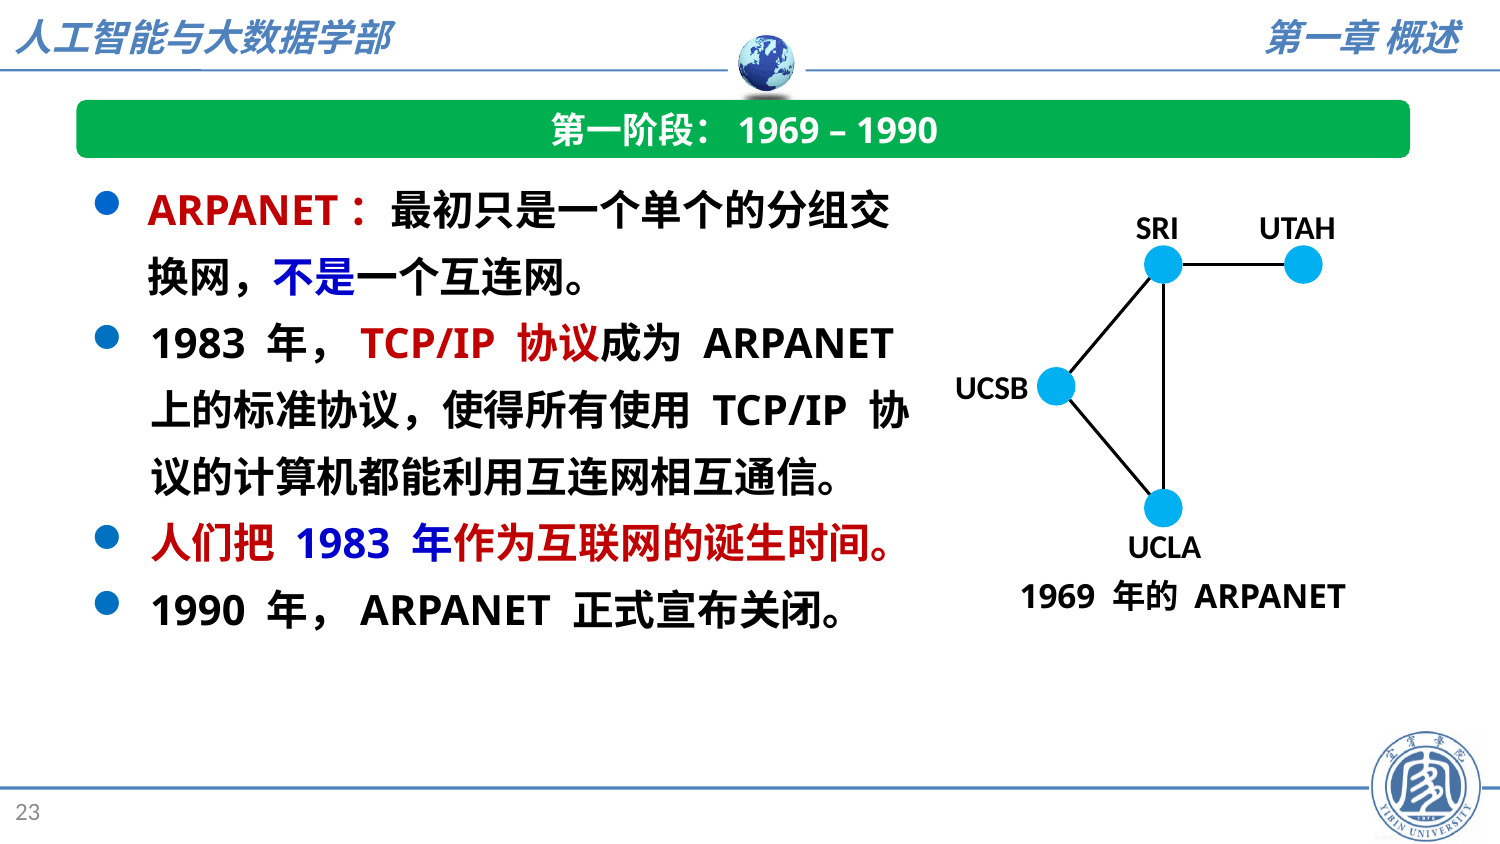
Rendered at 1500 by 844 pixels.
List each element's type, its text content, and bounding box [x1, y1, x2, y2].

slide_number 23 [0, 787, 350, 833]
picture [736, 33, 796, 99]
text_box 1969 年的 ARPANET [1004, 568, 1370, 623]
list 第一阶段：1969 – 1990 [204, 99, 1293, 158]
list ARPANET：最初只是一个单个的分组交换网，不是一个互连网。 1983 年，TCP/IP 协议成为 ARPANET 上的标准协议，使得所有使用 TCP/IP 协议的计算机都能利用互连网相互通信。 人们把 1983 年作为互联网的诞生时间。 1990 年，ARPANET 正式宣布关闭。 [76, 159, 930, 681]
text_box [945, 201, 1335, 570]
